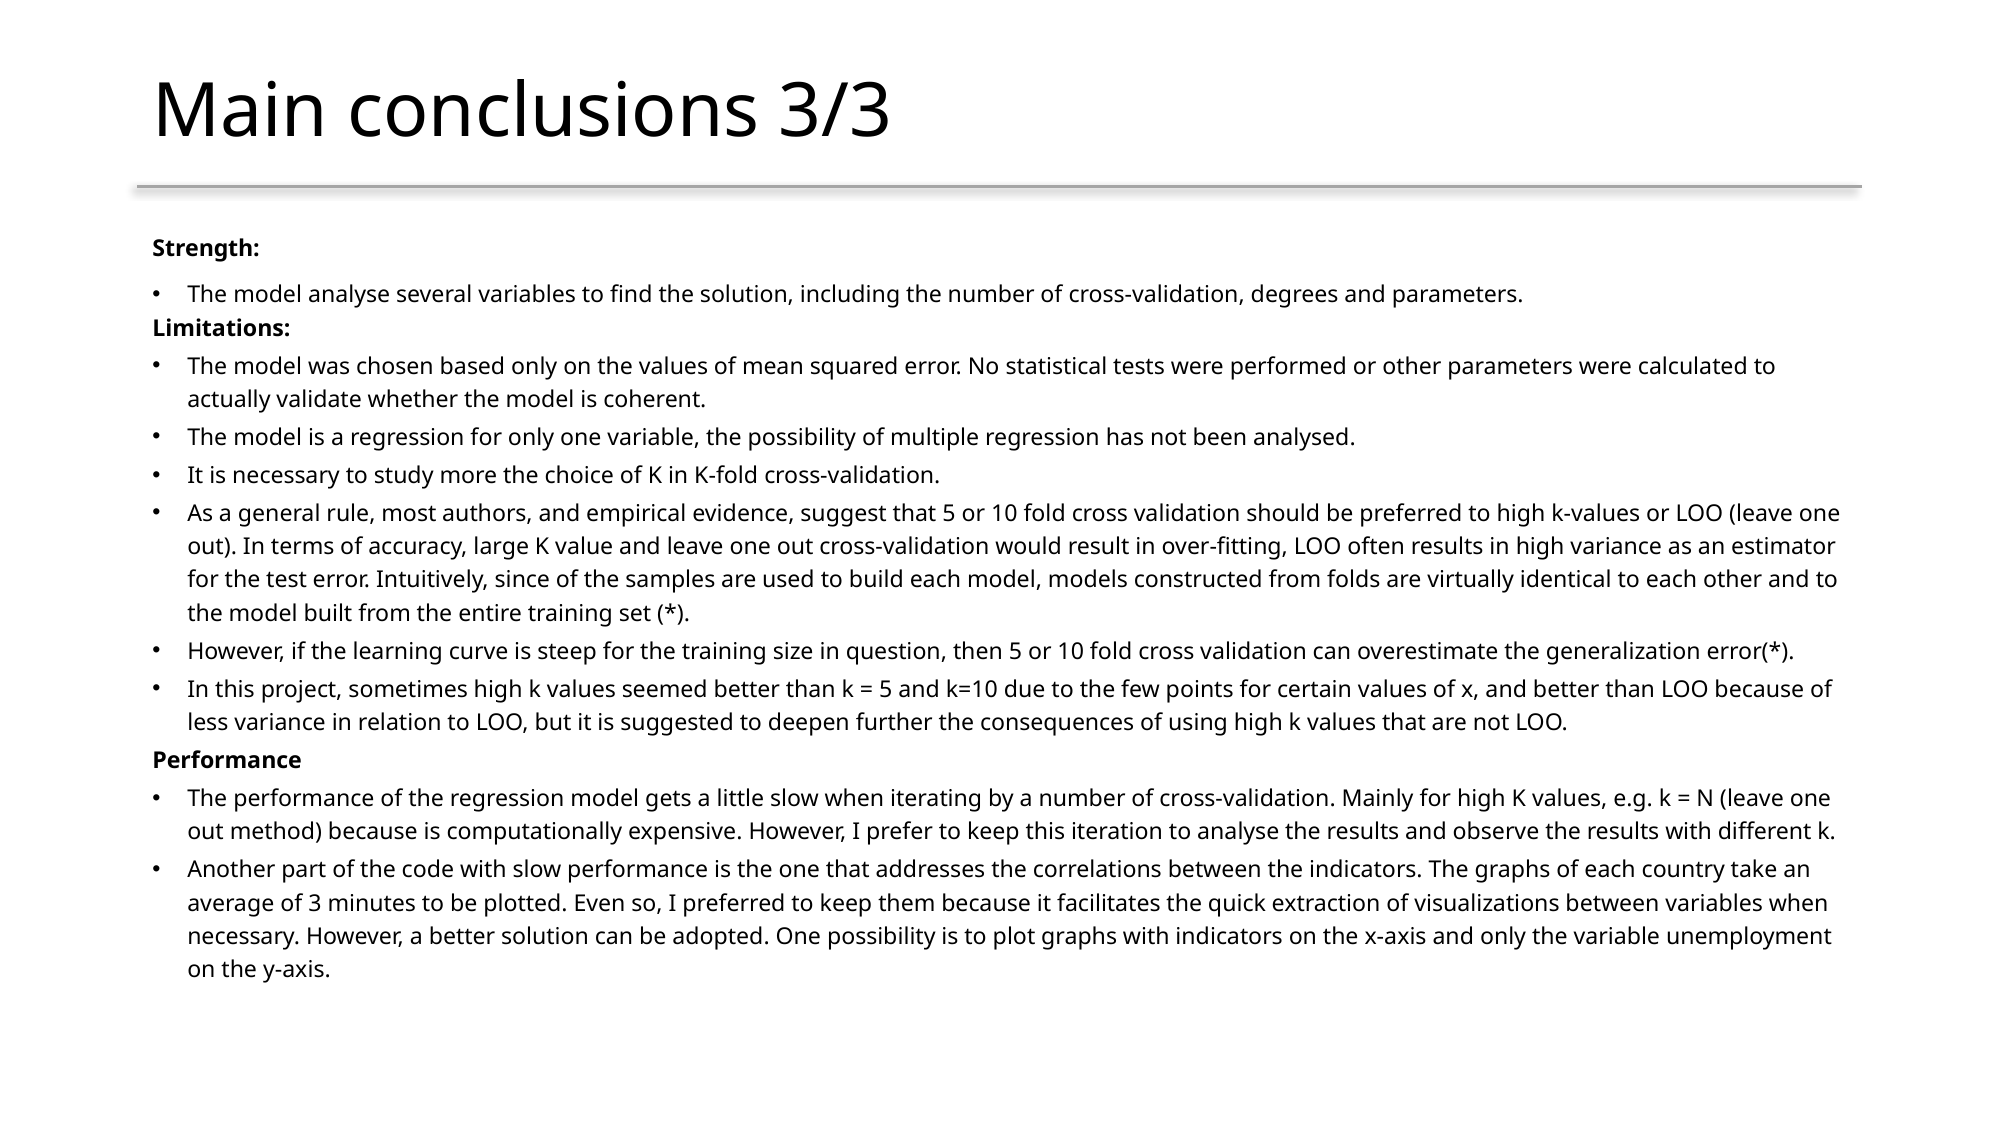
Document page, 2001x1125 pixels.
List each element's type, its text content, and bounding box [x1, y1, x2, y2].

title Main conclusions 3/3 [137, 3, 1863, 220]
list Strength: The model analyse several variables to find the solution, including the number of cross-validation, degrees and parameters. Limitations: The model was chosen based only on the values of mean squared error. No statistical tests were performed or other parameters were calculated to actually validate whether the model is coherent. The model is a regression for only one variable, the possibility of multiple regression has not been analysed. It is necessary to study more the choice of K in K-fold cross-validation. As a general rule, most authors, and empirical evidence, suggest that 5 or 10 fold cross validation should be preferred to high k-values or LOO (leave one out). In terms of accuracy, large K value and leave one out cross-validation would result in over-fitting, LOO often results in high variance as an estimator for the test error. Intuitively, since of the samples are used to build each model, models constructed from folds are virtually identical to each other and to the model built from the entire training set (*). However, if the learning curve is steep for the training size in question, then 5 or 10 fold cross validation can overestimate the generalization error(*). In this project, sometimes high k values seemed better than k = 5 and k=10 due to the few points for certain values of x, and better than LOO because of less variance in relation to LOO, but it is suggested to deepen further the consequences of using high k values that are not LOO. Performance The performance of the regression model gets a little slow when iterating by a number of cross-validation. Mainly for high K values, e.g. k = N (leave one out method) because is computationally expensive. However, I prefer to keep this iteration to analyse the results and observe the results with different k. Another part of the code with slow performance is the one that addresses the correlations between the indicators. The graphs of each country take an average of 3 minutes to be plotted. Even so, I preferred to keep them because it facilitates the quick extraction of visualizations between variables when necessary. However, a better solution can be adopted. One possibility is to plot graphs with indicators on the x-axis and only the variable unemployment on the y-axis. [137, 220, 1863, 1014]
